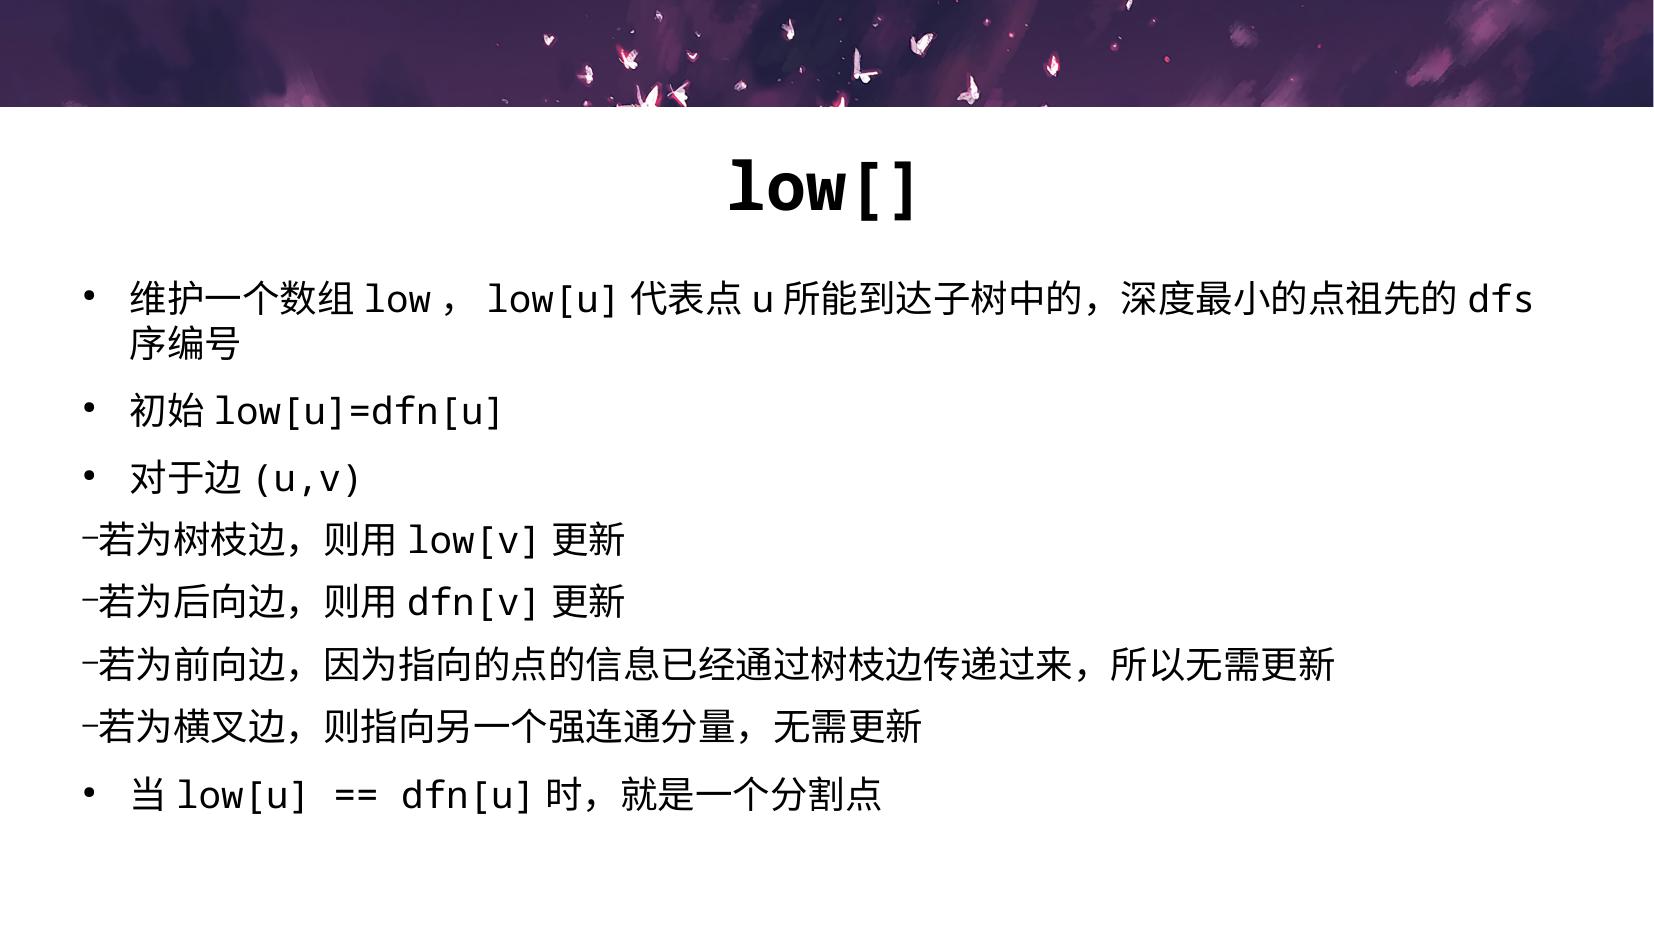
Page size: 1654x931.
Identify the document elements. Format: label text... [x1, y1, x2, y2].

picture [0, 0, 1654, 107]
list 维护一个数组low，low[u]代表点u所能到达子树中的，深度最小的点祖先的dfs序编号 初始low[u]=dfn[u] 对于边(u,v) 若为树枝边，则用low[v]更新 若为后向边，则用dfn[v]更新 若为前向边，因为指向的点的信息已经通过树枝边传递过来，所以无需更新 若为横叉边，则指向另一个强连通分量，无需更新 当low[u] == dfn[u]时，就是一个分割点 [82, 274, 1571, 886]
title low[] [82, 119, 1571, 248]
